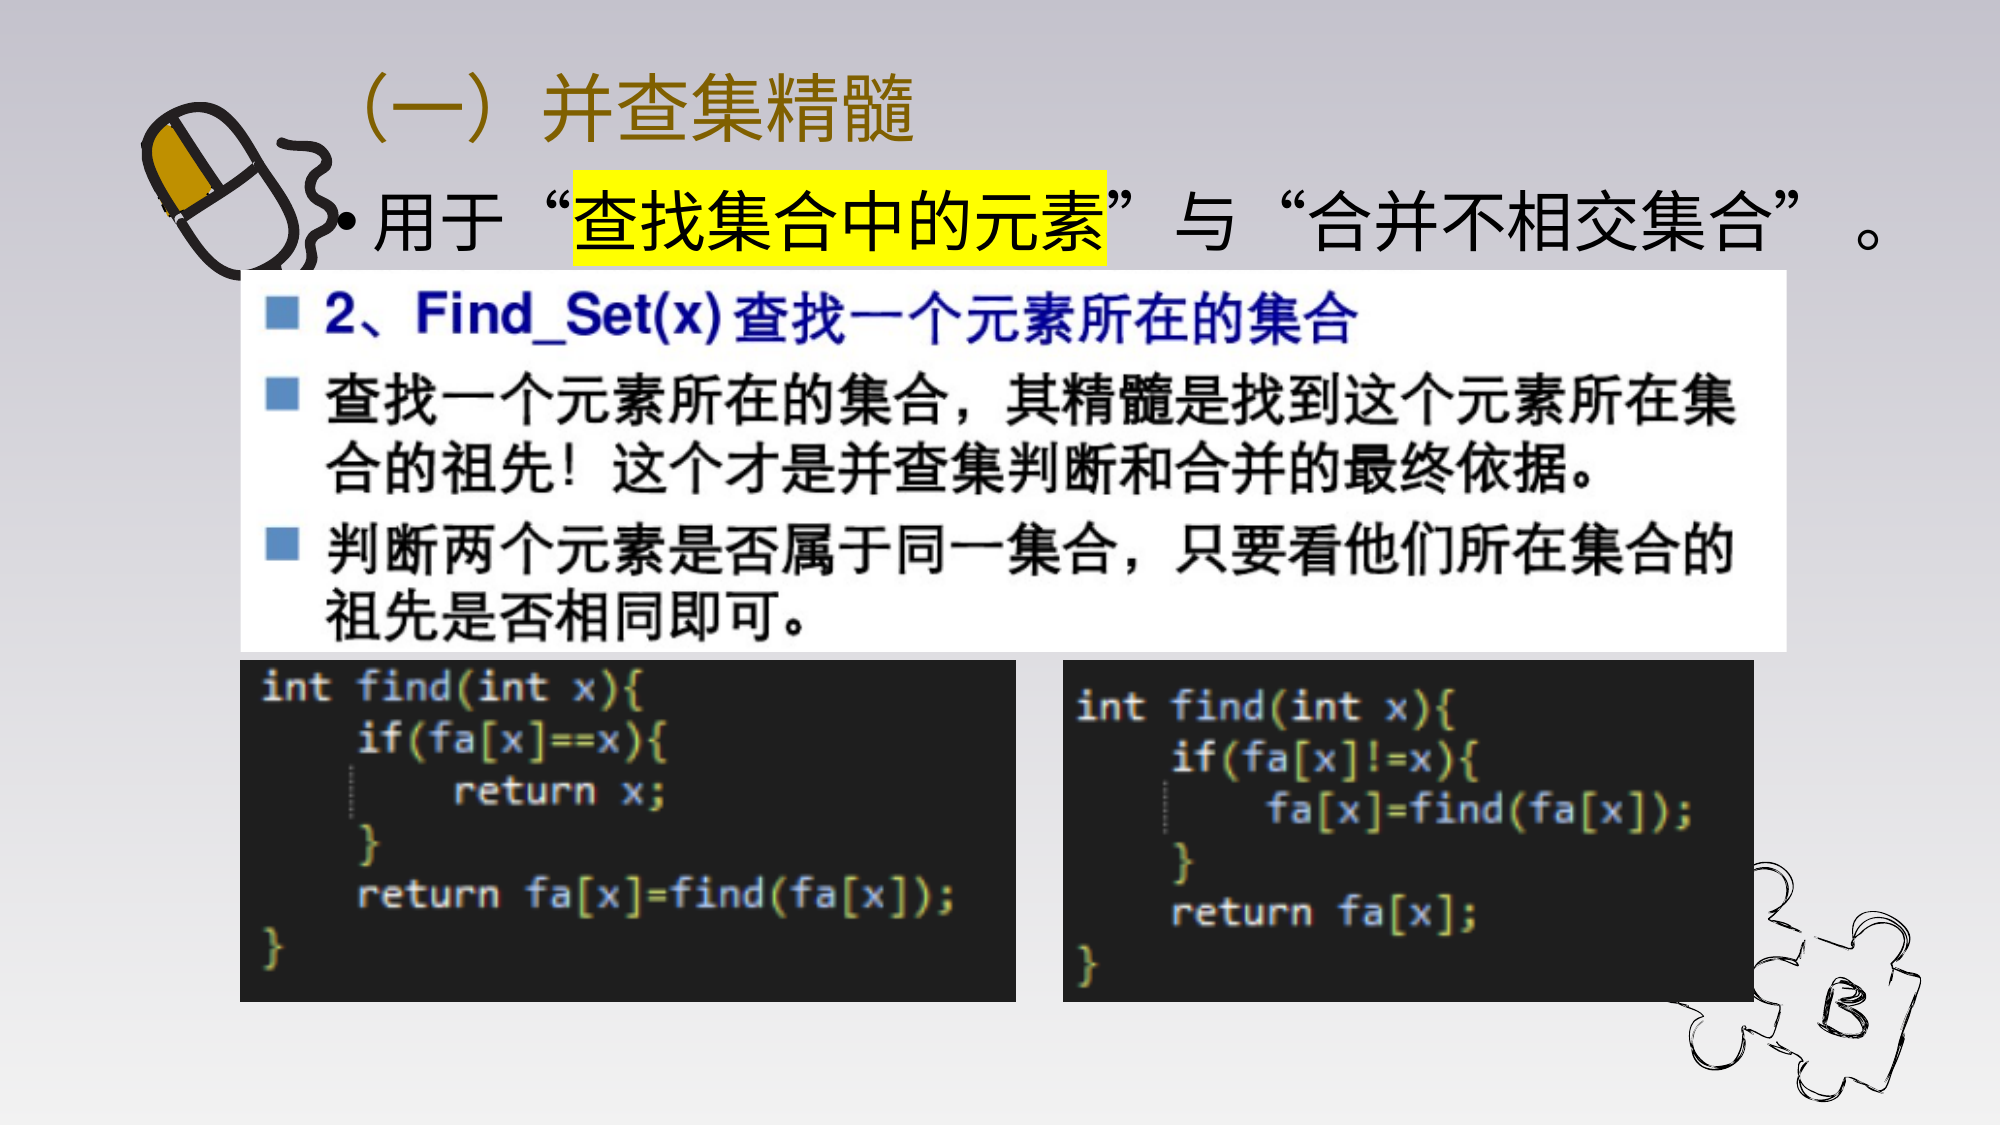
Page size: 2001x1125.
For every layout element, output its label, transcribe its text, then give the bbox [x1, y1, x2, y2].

text_box （一）并查集精髓 [292, 54, 939, 159]
picture [240, 660, 1016, 1002]
text_box 用于“查找集合中的元素”与“合并不相交集合” 。 [310, 186, 1886, 731]
picture [1063, 660, 1920, 1088]
picture [141, 102, 1787, 652]
